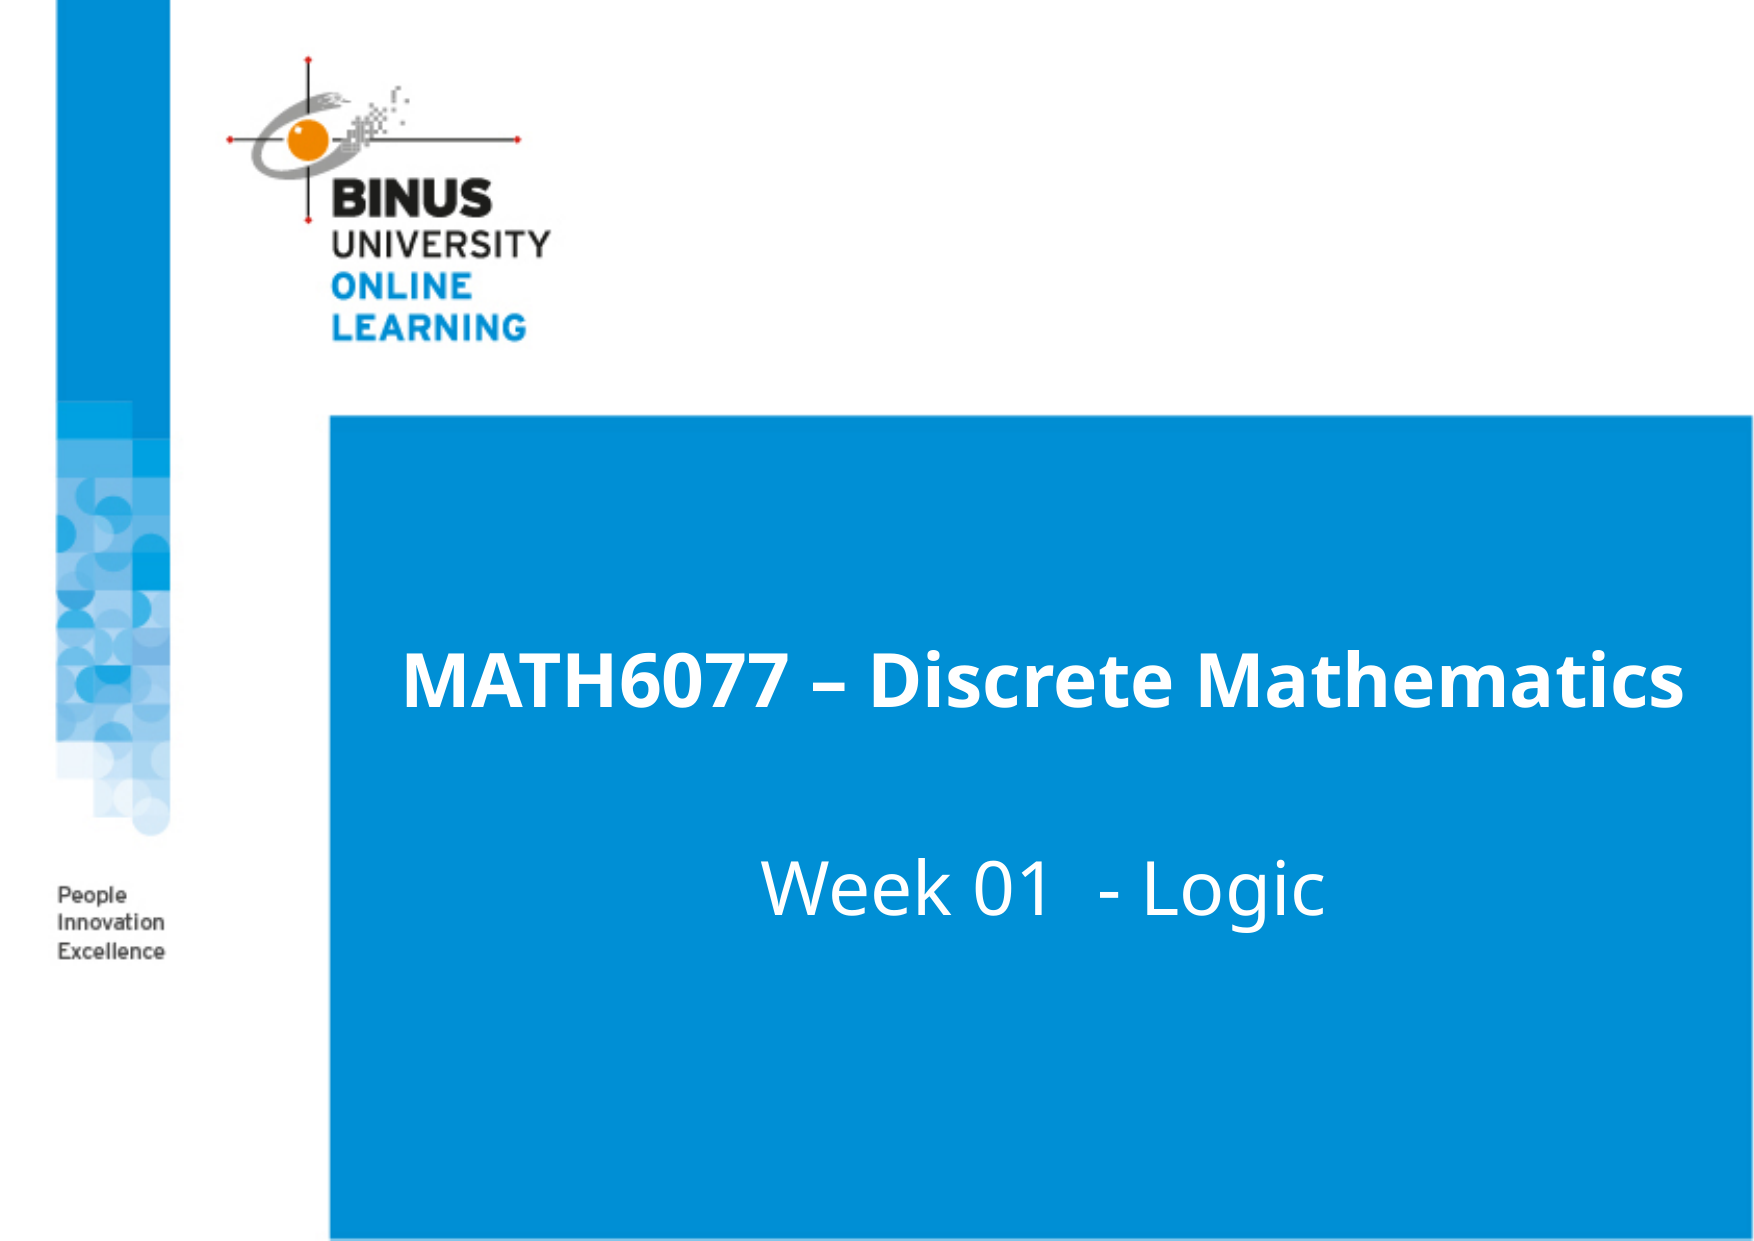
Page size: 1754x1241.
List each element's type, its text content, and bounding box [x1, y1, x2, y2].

subtitle MATH6077 – Discrete Mathematics [330, 623, 1754, 821]
picture [0, 0, 1754, 1241]
text_box Week 01 - Logic [430, 831, 1658, 1029]
